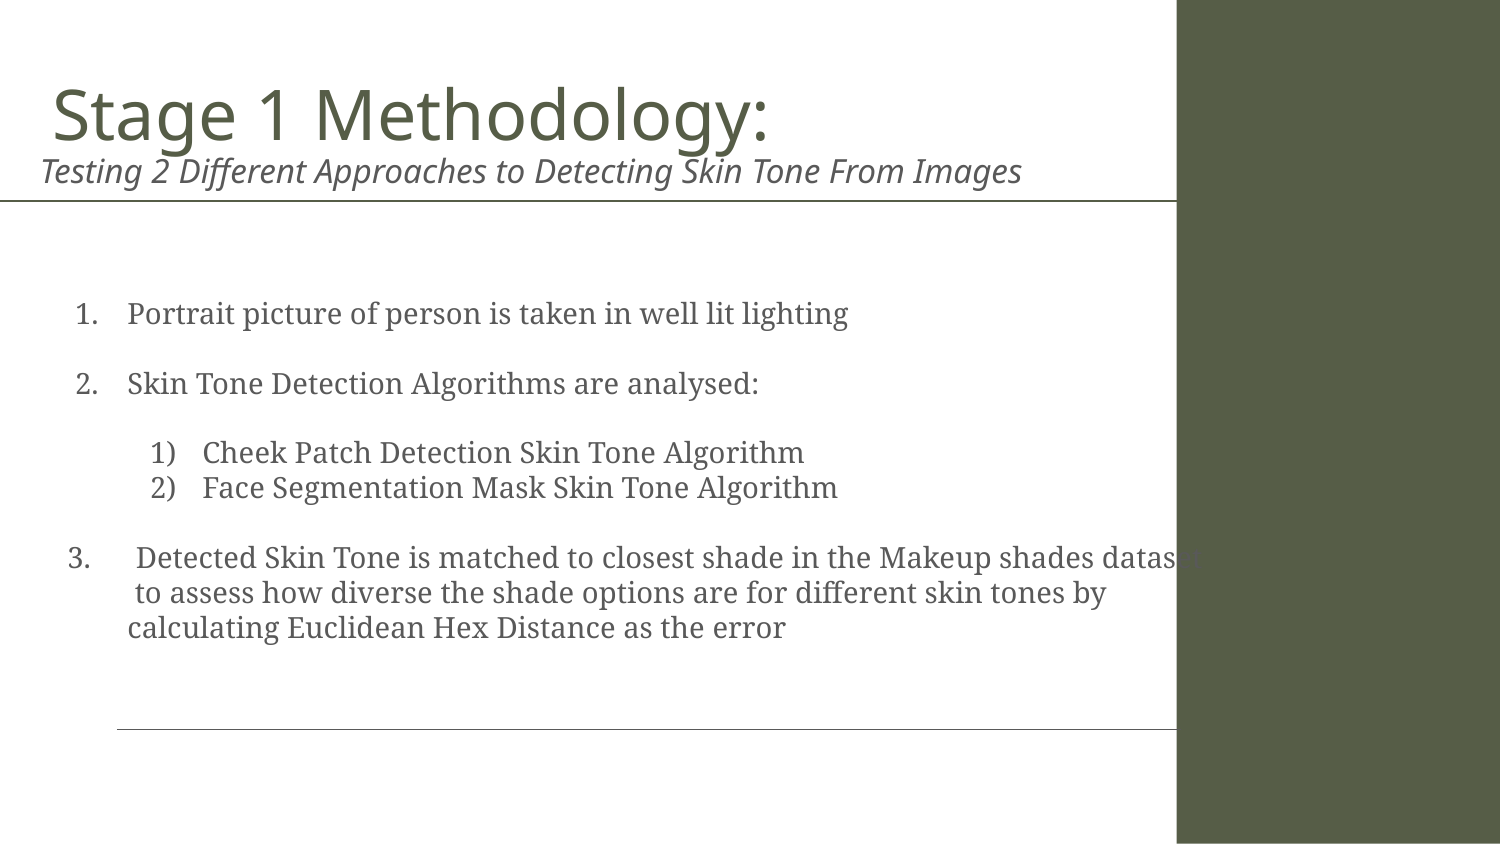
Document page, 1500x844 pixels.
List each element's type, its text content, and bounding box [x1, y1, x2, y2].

text_box Portrait picture of person is taken in well lit lighting Skin Tone Detection Algorithms are analysed: Cheek Patch Detection Skin Tone Algorithm Face Segmentation Mask Skin Tone Algorithm 3. Detected Skin Tone is matched to closest shade in the Makeup shades dataset to assess how diverse the shade options are for different skin tones by calculating Euclidean Hex Distance as the error [37, 280, 1239, 744]
text_box Testing 2 Different Approaches to Detecting Skin Tone From Images [24, 135, 1207, 222]
title Stage 1 Methodology: [37, 55, 1080, 135]
